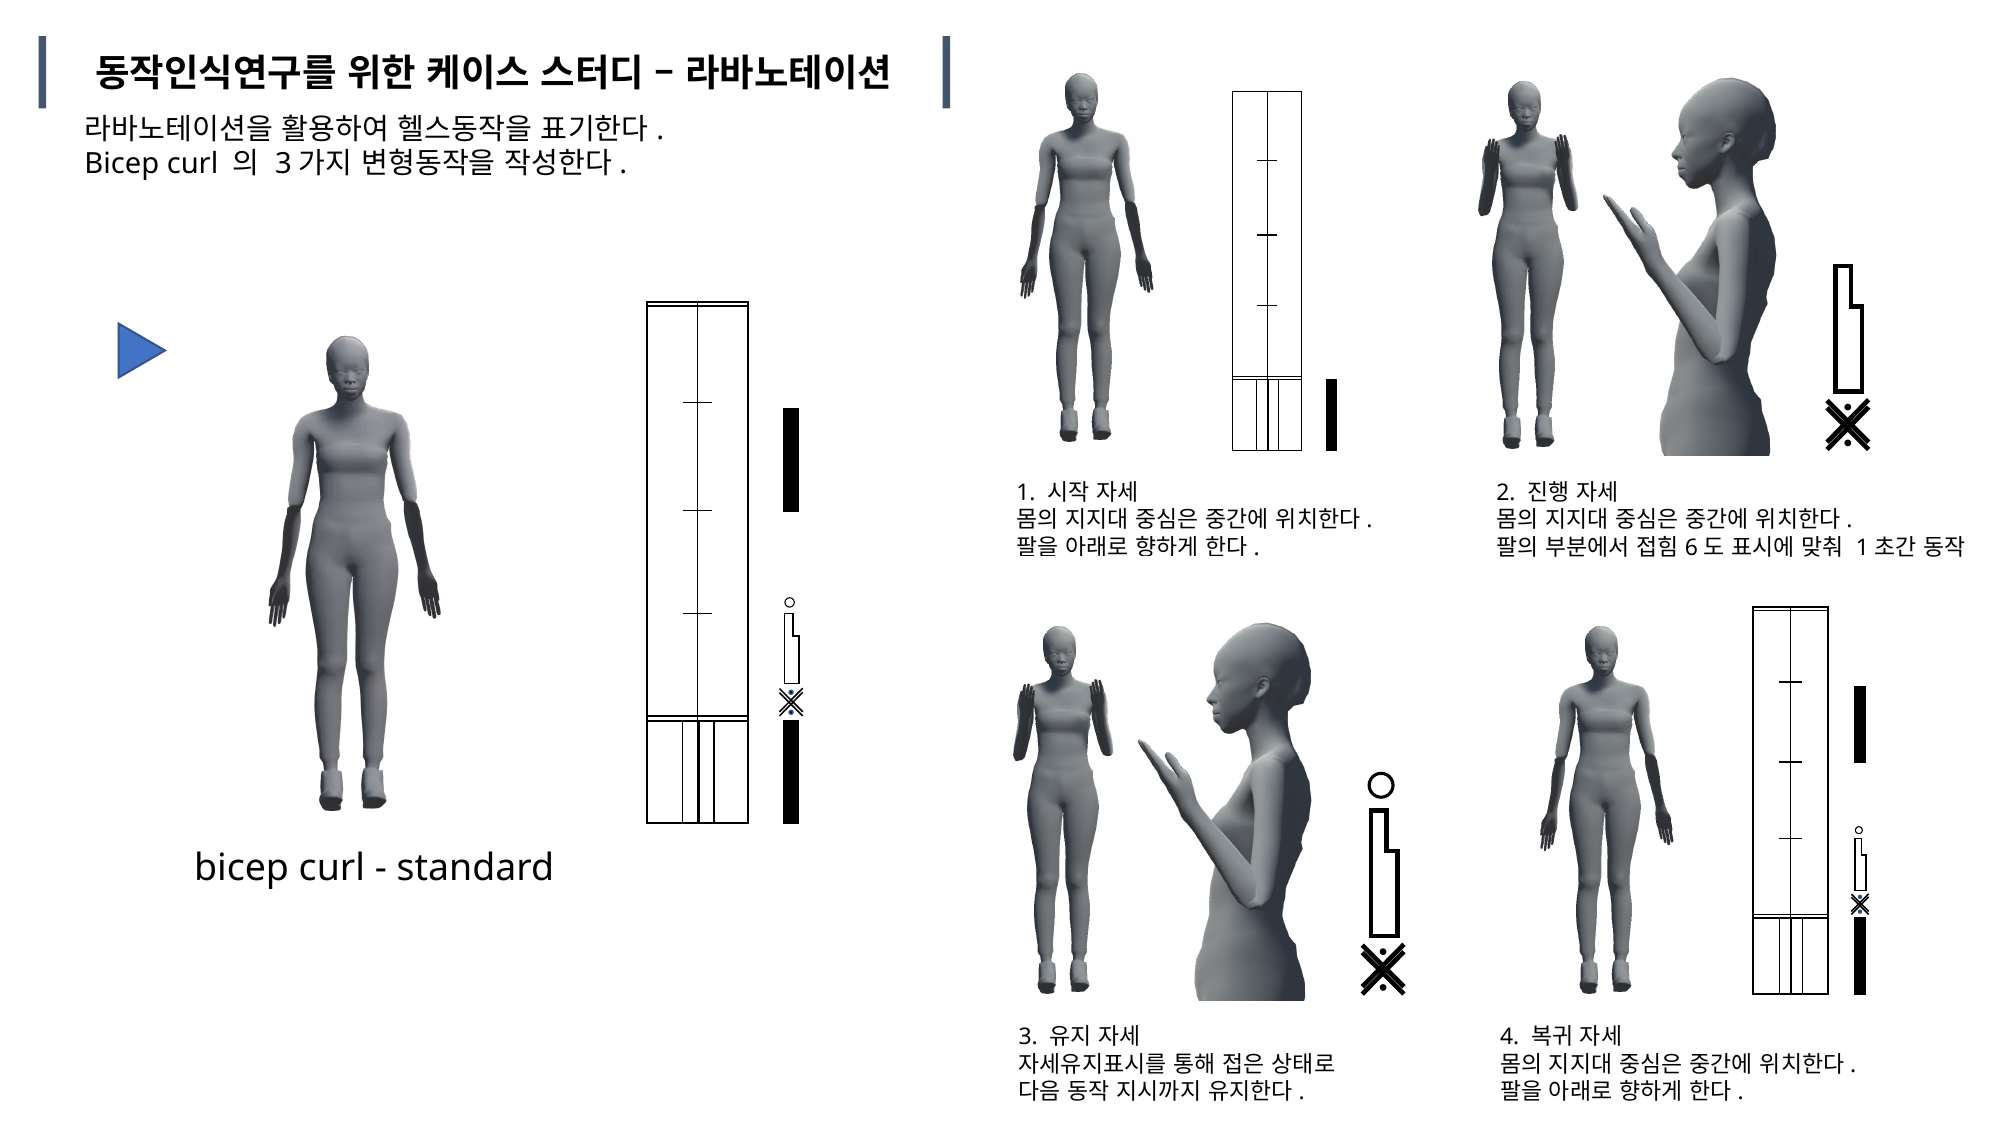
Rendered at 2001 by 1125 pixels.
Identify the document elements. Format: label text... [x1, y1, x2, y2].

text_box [1752, 606, 1869, 994]
text_box 1. 시작 자세 몸의 지지대 중심은 중간에 위치한다. 팔을 아래로 향하게 한다. [1001, 470, 1388, 556]
text_box [783, 613, 800, 685]
picture [861, 556, 1806, 1003]
text_box [783, 408, 800, 512]
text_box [38, 36, 951, 189]
text_box bicep curl - standard [179, 835, 570, 896]
text_box 3. 유지 자세 자세유지표시를 통해 접은 상태로 다음 동작 지시까지 유지한다. [1003, 1014, 1358, 1112]
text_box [90, 301, 613, 824]
text_box [783, 720, 800, 824]
text_box 4. 복귀 자세 몸의 지지대 중심은 중간에 위치한다. 팔을 아래로 향하게 한다. [1485, 1014, 1872, 1112]
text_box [1232, 91, 1302, 451]
picture [883, 47, 1286, 451]
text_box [646, 301, 749, 824]
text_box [1826, 266, 1869, 450]
picture [1326, 11, 1875, 458]
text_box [779, 688, 803, 716]
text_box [1362, 810, 1404, 995]
text_box [783, 596, 796, 609]
text_box 2. 진행 자세 몸의 지지대 중심은 중간에 위치한다. 팔의 부분에서 접힘6도 표시에 맞춰 1초간 동작 [1481, 470, 1982, 568]
